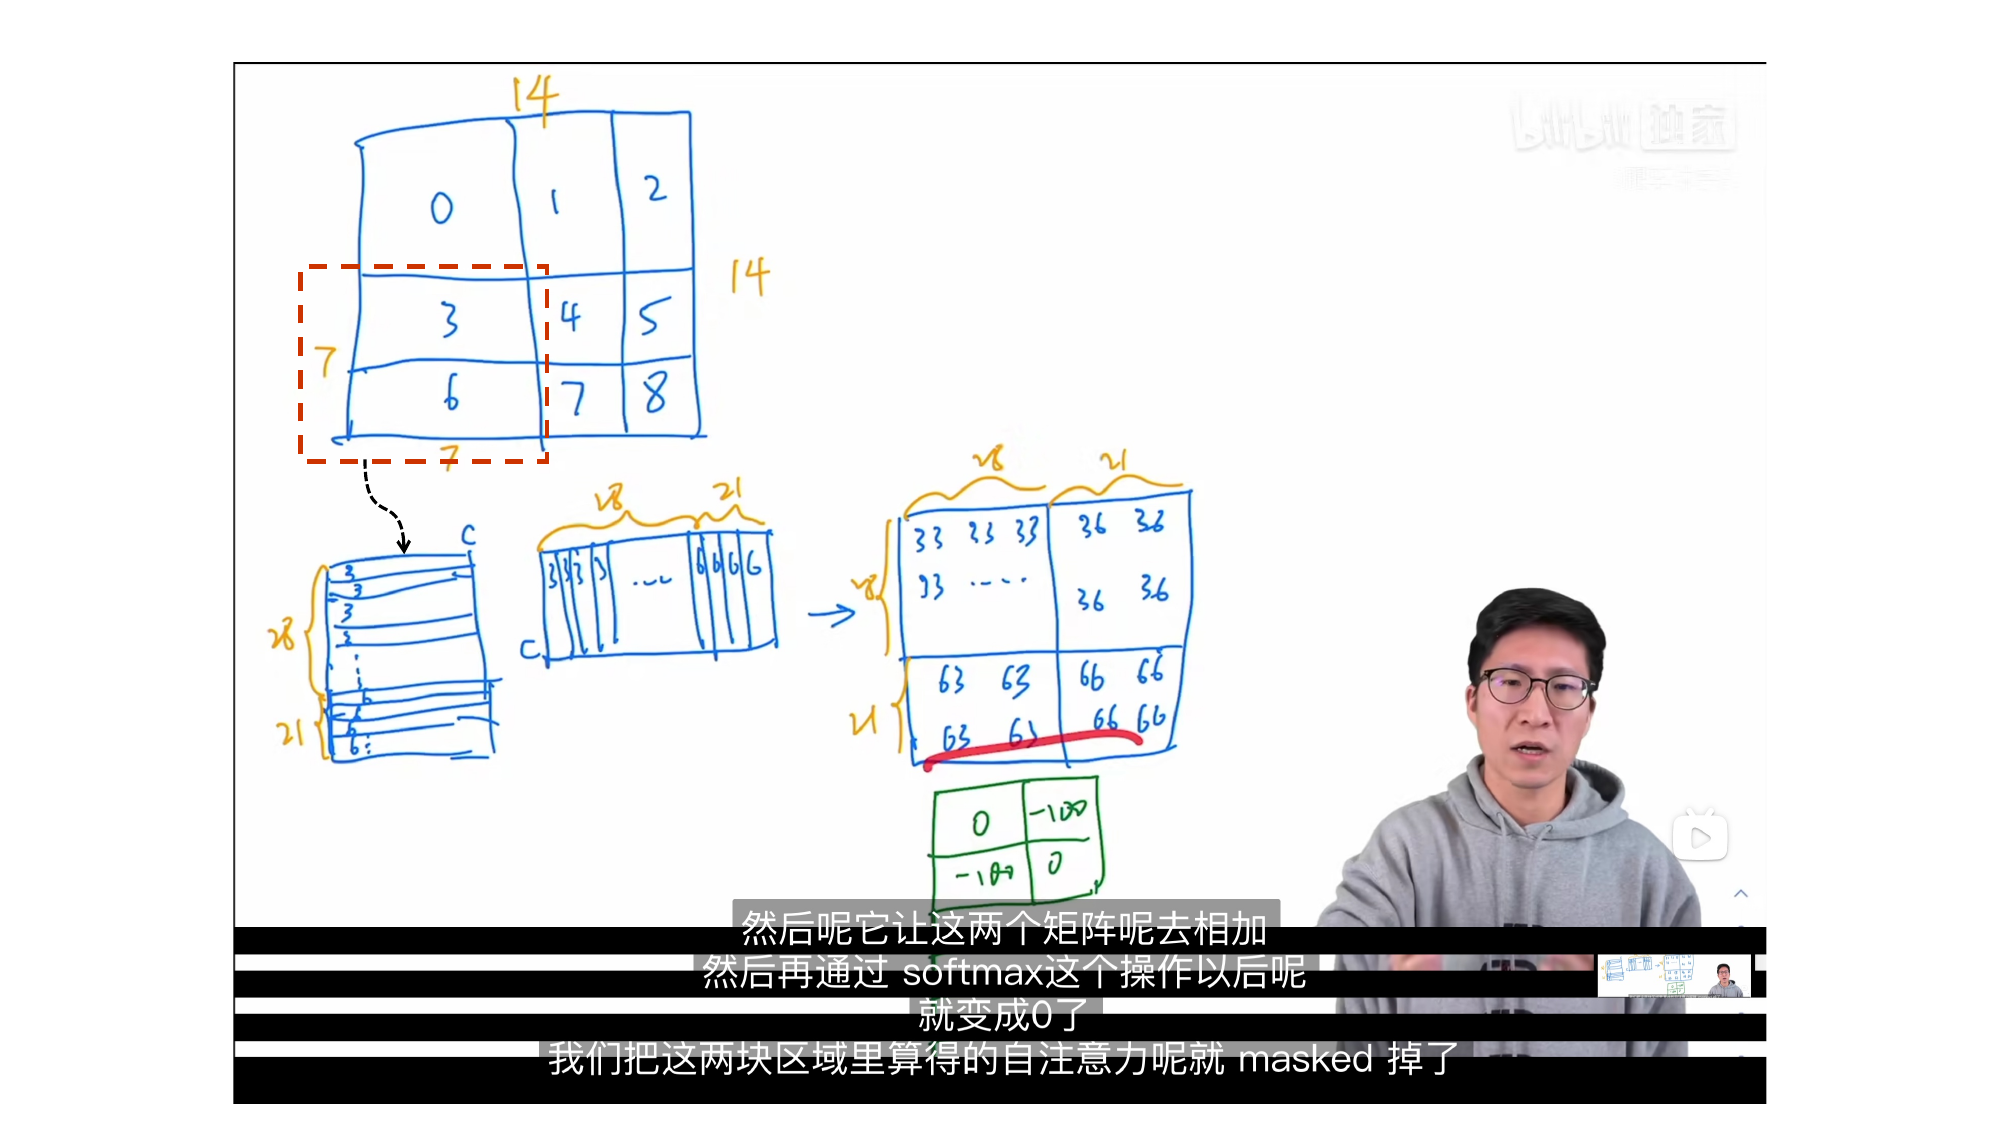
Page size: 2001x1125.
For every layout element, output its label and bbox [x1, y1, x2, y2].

text_box [337, 487, 433, 527]
picture [233, 62, 1767, 1104]
